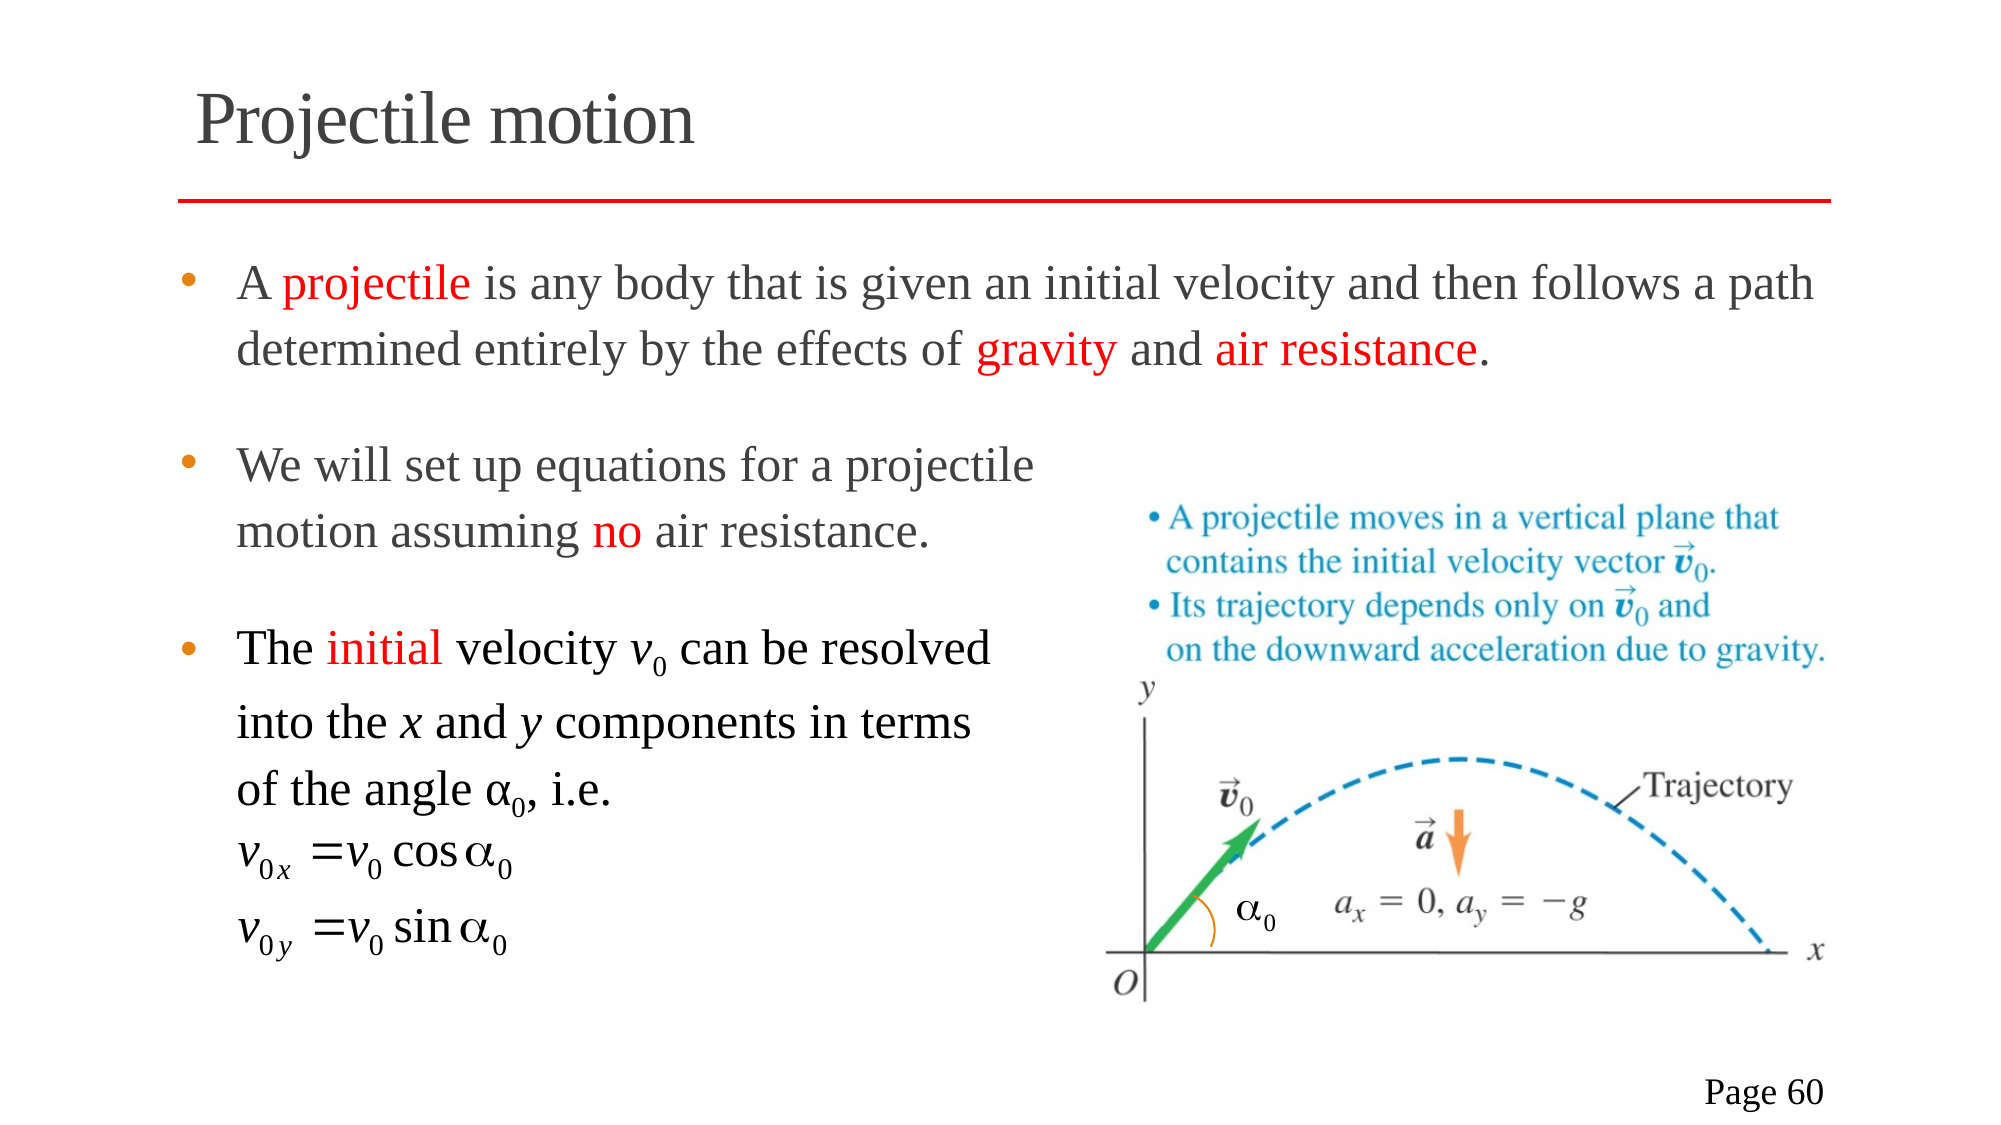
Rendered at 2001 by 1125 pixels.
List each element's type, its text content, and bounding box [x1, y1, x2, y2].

list A projectile is any body that is given an initial velocity and then follows a path determined entirely by the effects of gravity and air resistance. We will set up equations for a projectile motion assuming no air resistance. The initial velocity v0 can be resolved into the x and y components in terms of the angle α0, i.e. [180, 236, 1834, 1004]
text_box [234, 821, 525, 969]
slide_number Page 60 [1624, 1059, 1840, 1120]
title Projectile motion [180, 47, 1830, 195]
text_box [1102, 496, 1831, 1005]
